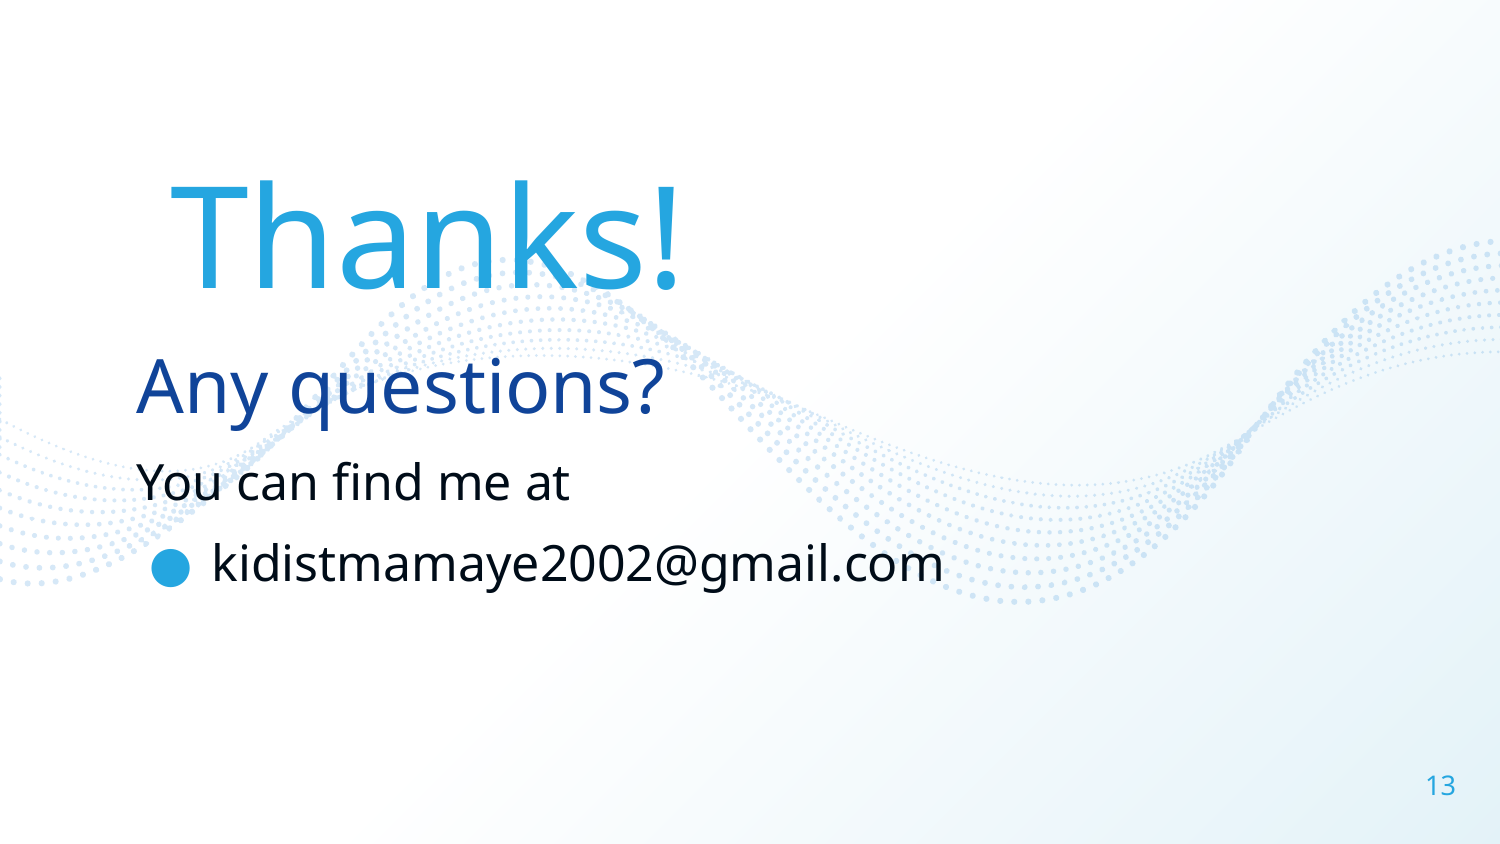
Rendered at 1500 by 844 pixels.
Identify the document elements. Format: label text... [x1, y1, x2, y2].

title Thanks! [170, 159, 1137, 319]
slide_number 13 [1366, 754, 1457, 819]
subtitle Any questions? You can find me at kidistmamaye2002@gmail.com [136, 325, 1103, 684]
